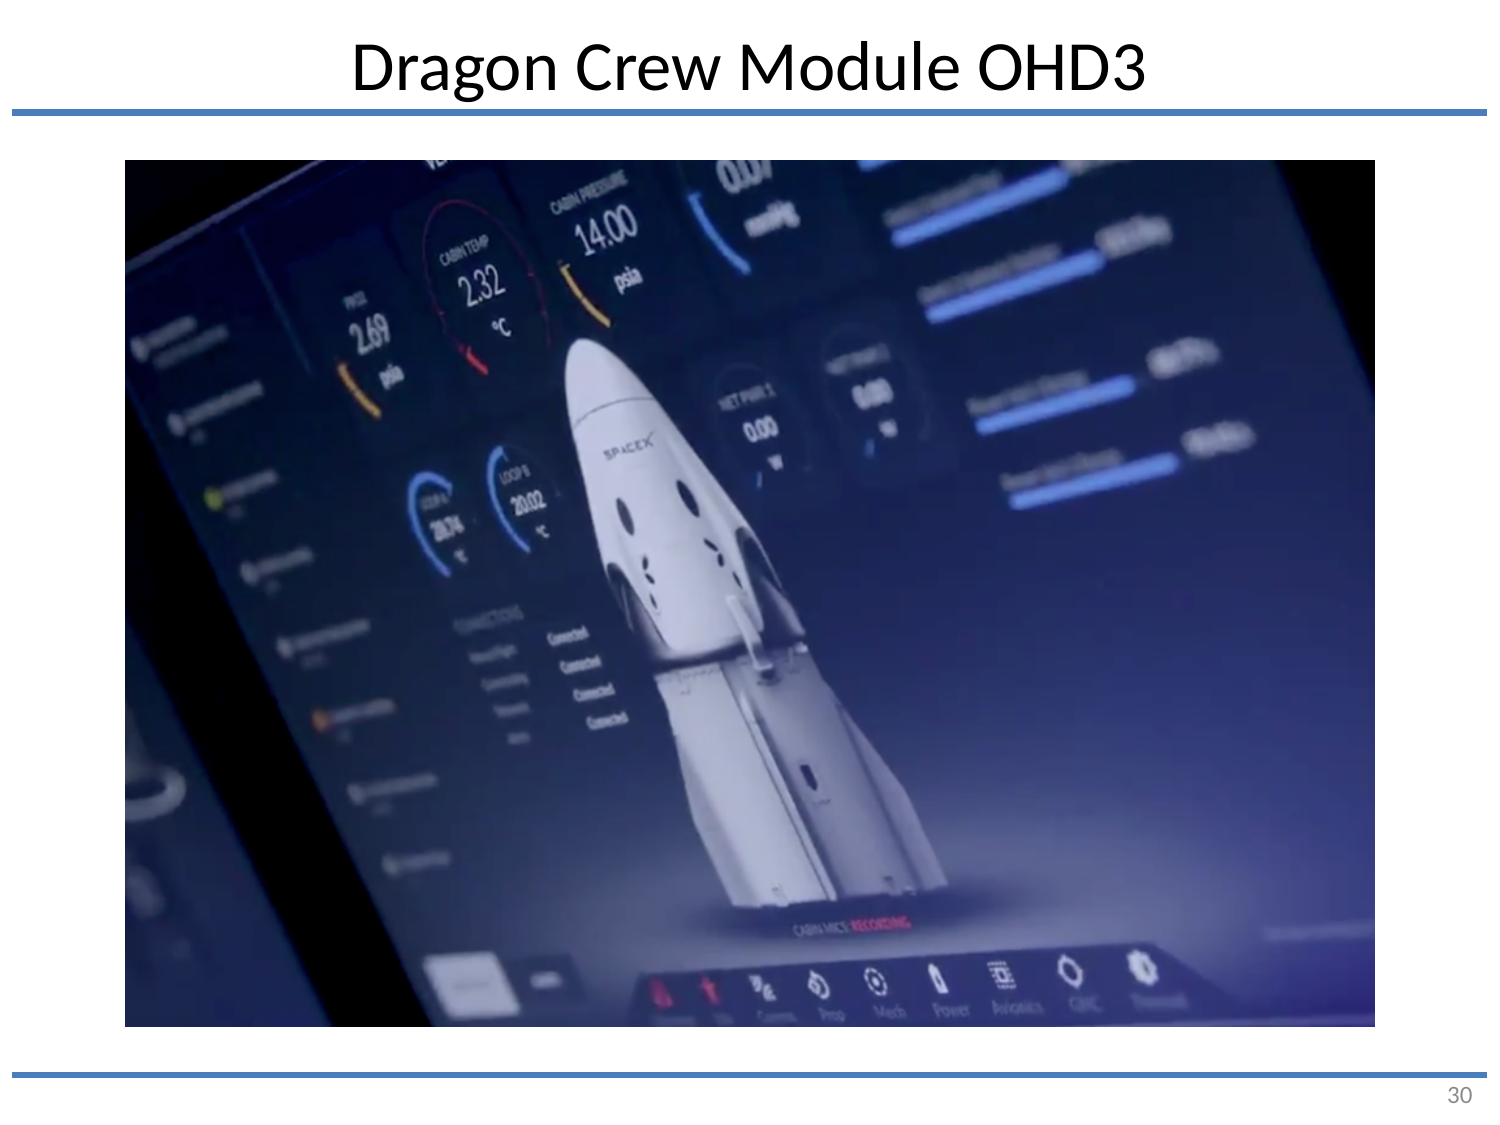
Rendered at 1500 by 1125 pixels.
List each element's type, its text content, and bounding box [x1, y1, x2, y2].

picture [124, 160, 1376, 1027]
slide_number 30 [1137, 1074, 1488, 1113]
title Dragon Crew Module OHD3 [75, 12, 1425, 113]
